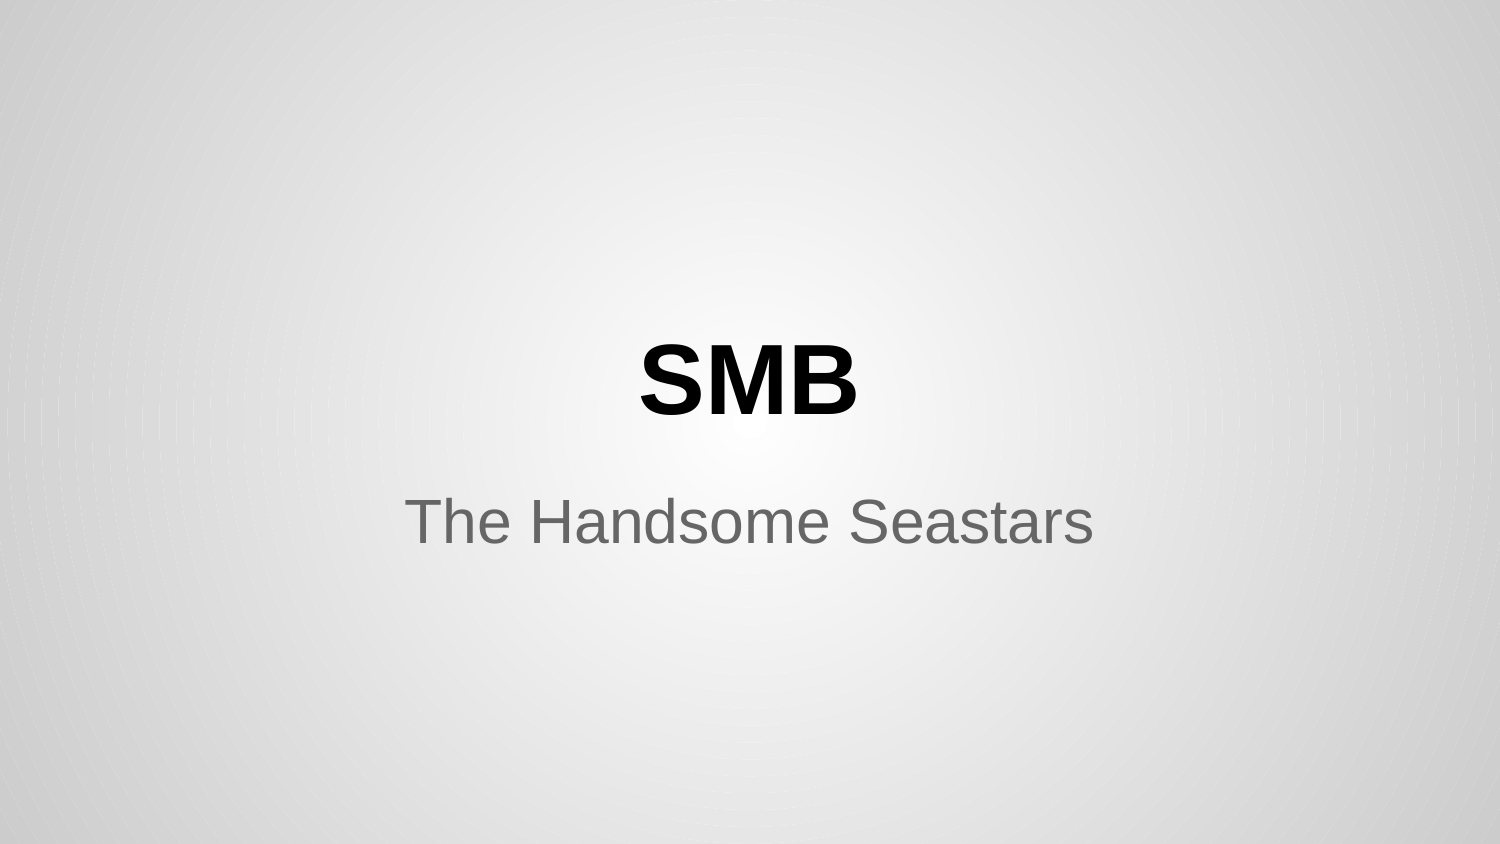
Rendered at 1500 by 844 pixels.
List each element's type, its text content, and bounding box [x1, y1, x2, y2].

title SMB [112, 259, 1388, 450]
subtitle The Handsome Seastars [112, 465, 1388, 595]
